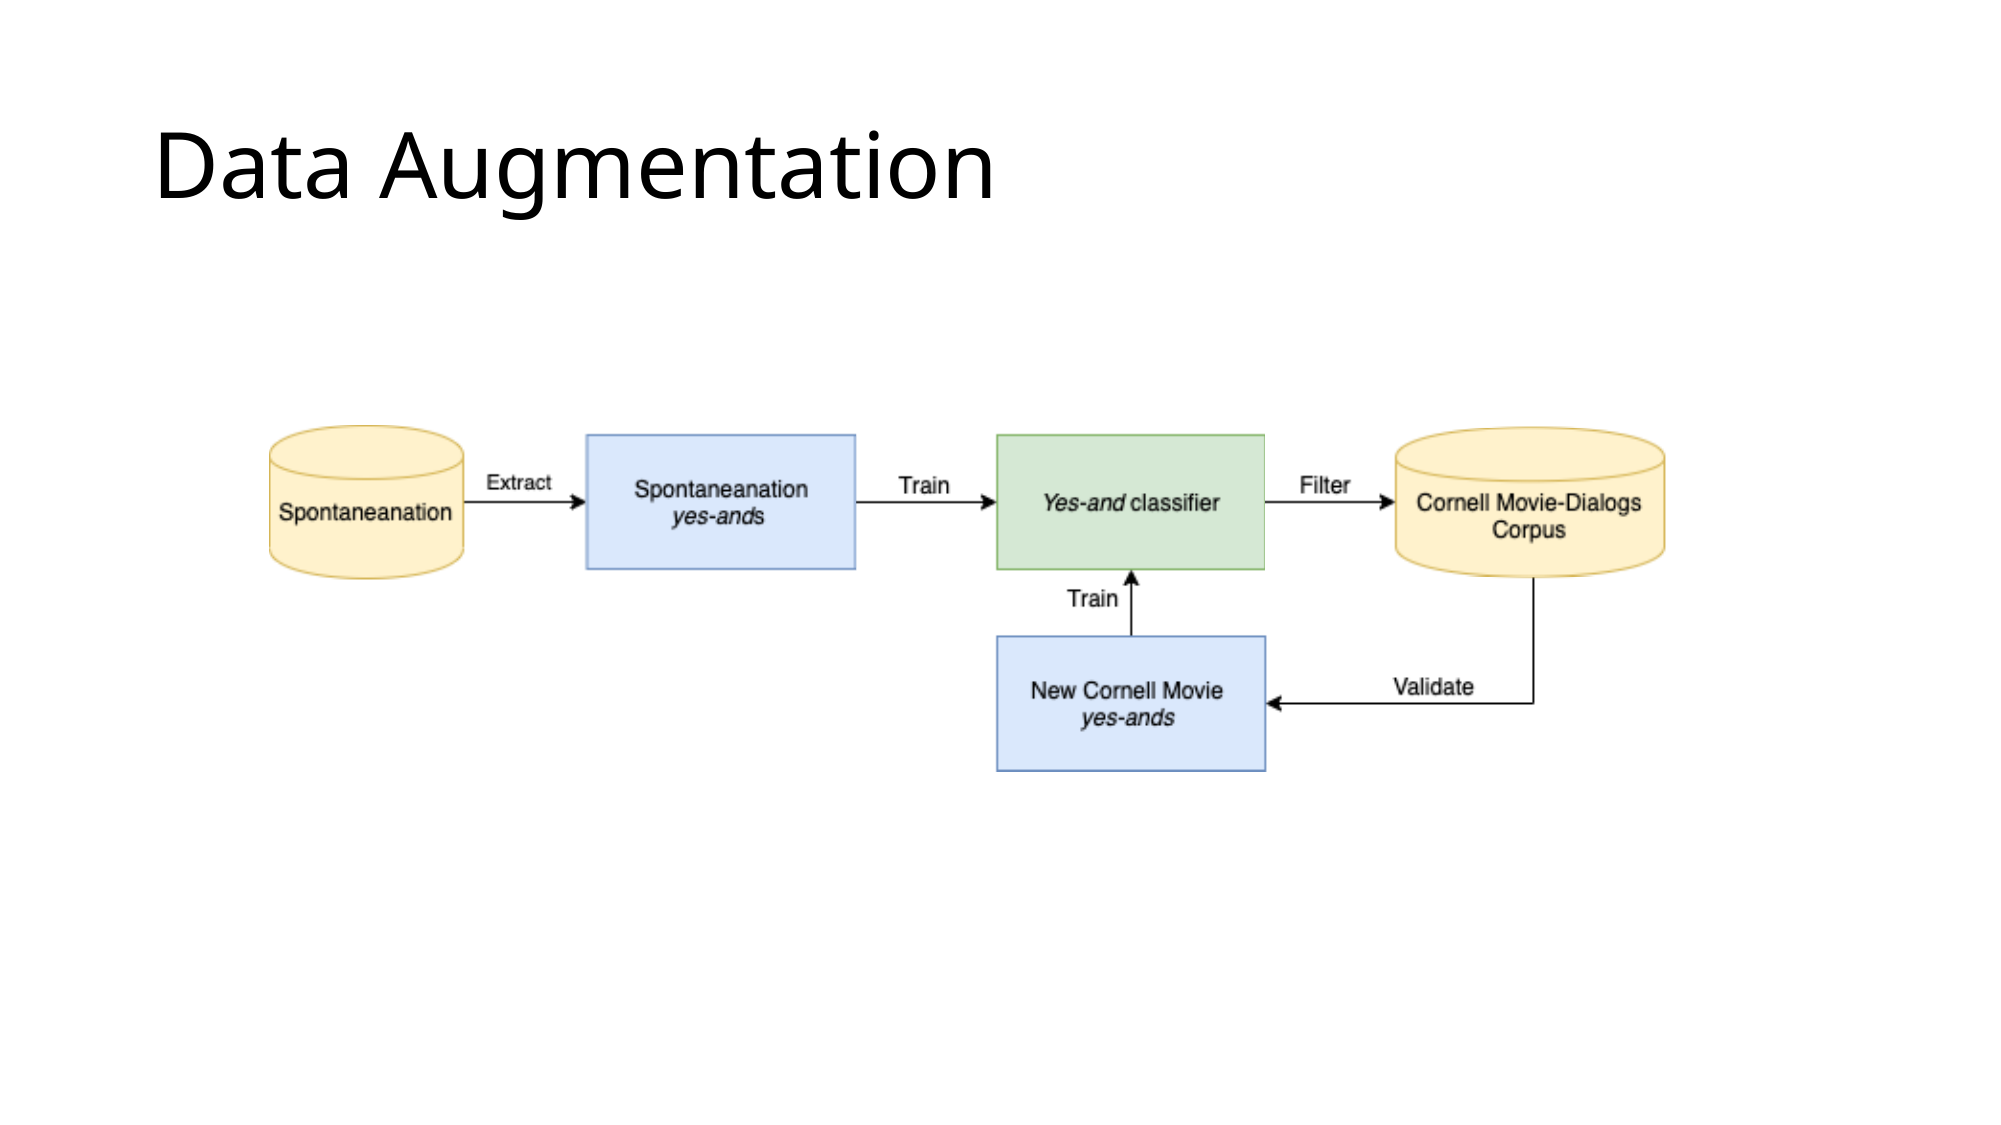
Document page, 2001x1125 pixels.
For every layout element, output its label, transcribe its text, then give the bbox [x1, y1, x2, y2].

title Data Augmentation [137, 59, 1863, 278]
picture [269, 425, 1689, 772]
